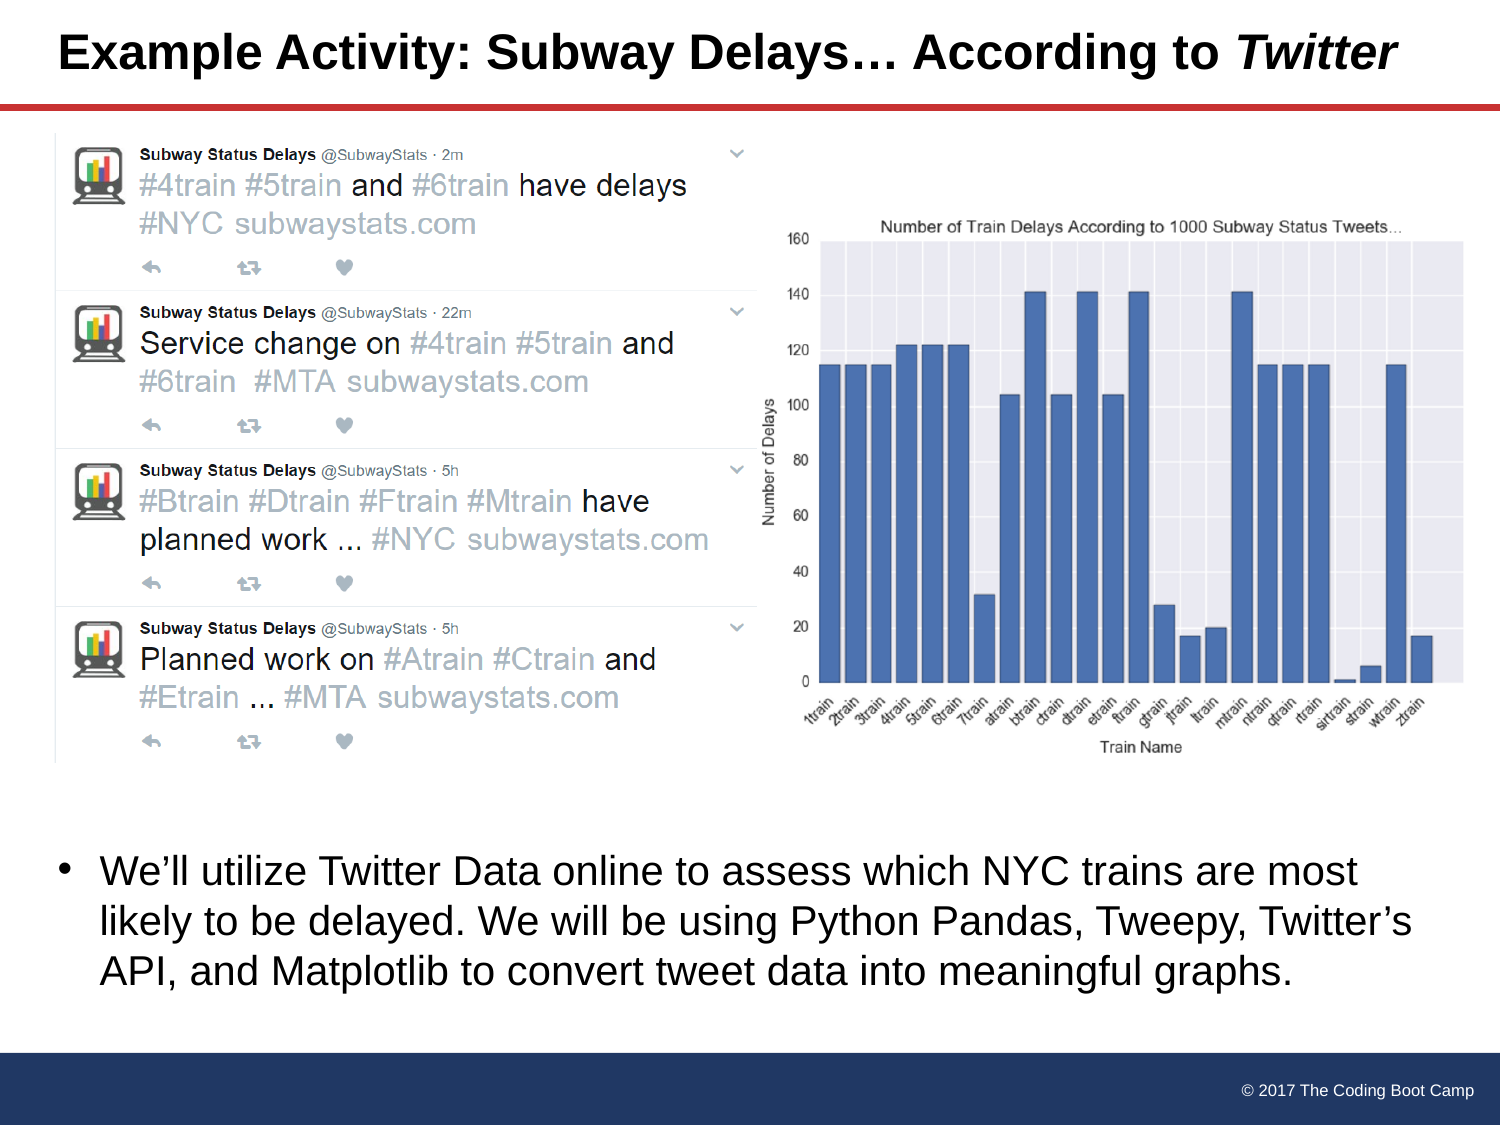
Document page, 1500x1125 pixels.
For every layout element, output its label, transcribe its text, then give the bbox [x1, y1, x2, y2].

text_box We’ll utilize Twitter Data online to assess which NYC trains are most likely to be delayed. We will be using Python Pandas, Tweepy, Twitter’s API, and Matplotlib to convert tweet data into meaningful graphs. [50, 836, 1450, 1049]
title Example Activity: Subway Delays… According to Twitter [49, 0, 1476, 108]
picture [53, 133, 1488, 763]
